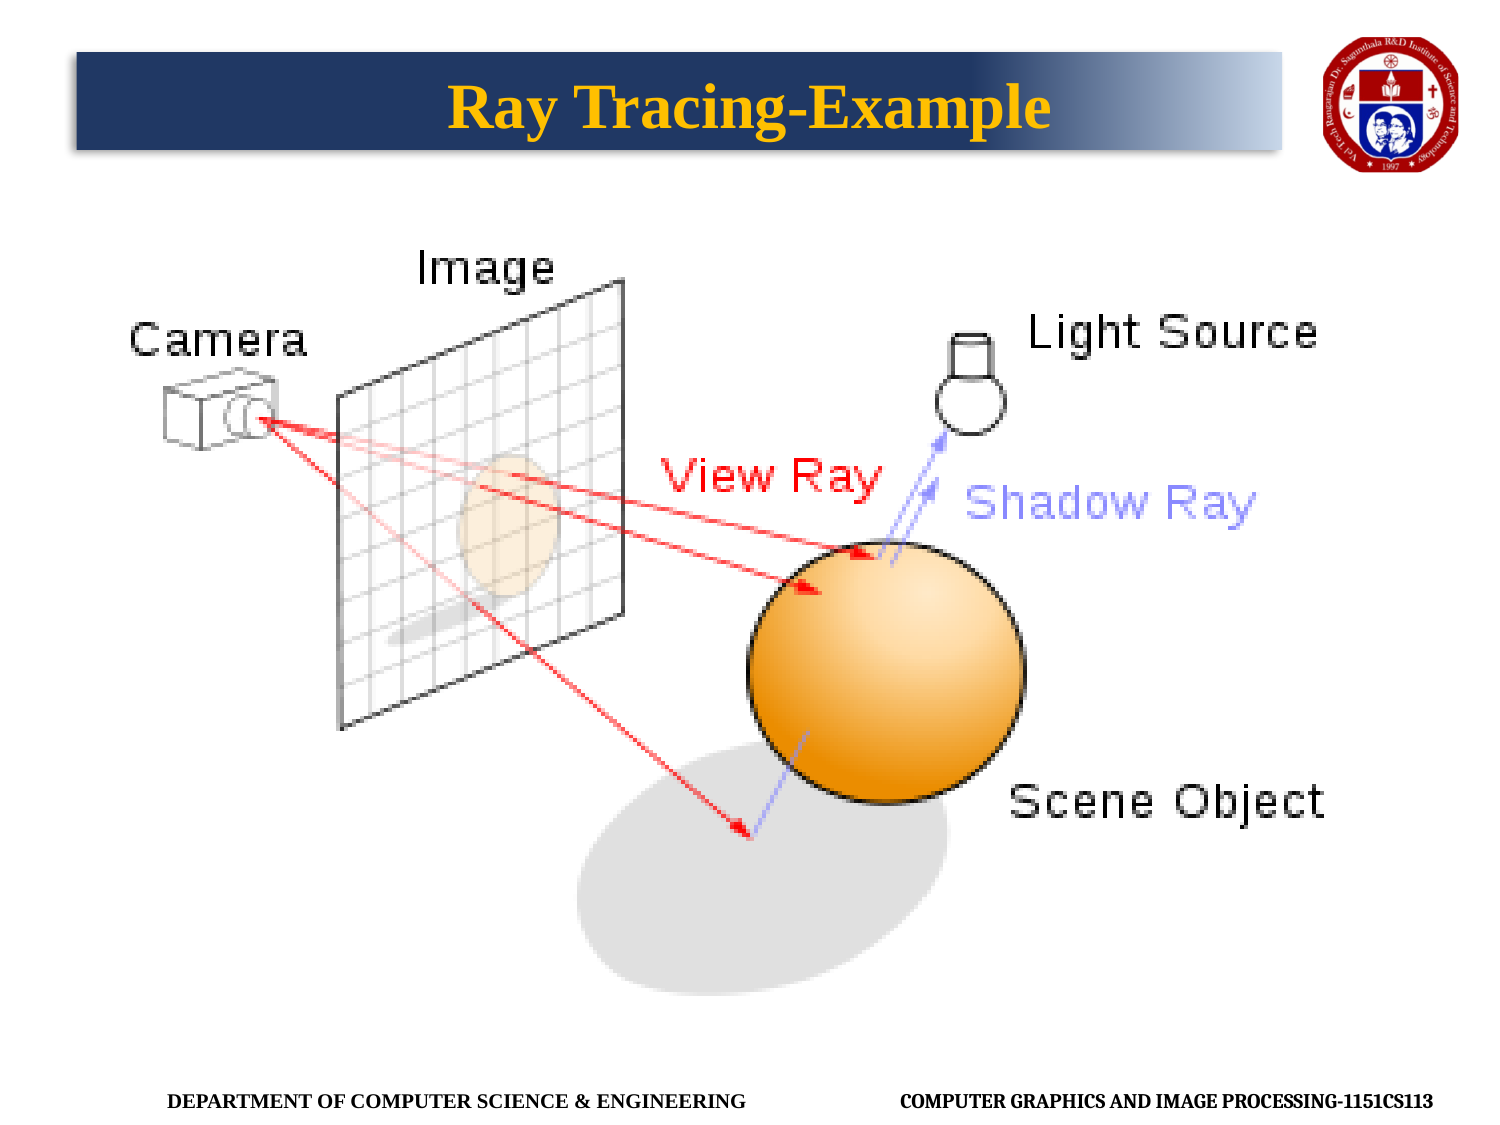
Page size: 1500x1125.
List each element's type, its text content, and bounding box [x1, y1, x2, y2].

picture [1324, 38, 1458, 172]
picture [123, 243, 1329, 1000]
title Ray Tracing-Example [75, 56, 1425, 244]
